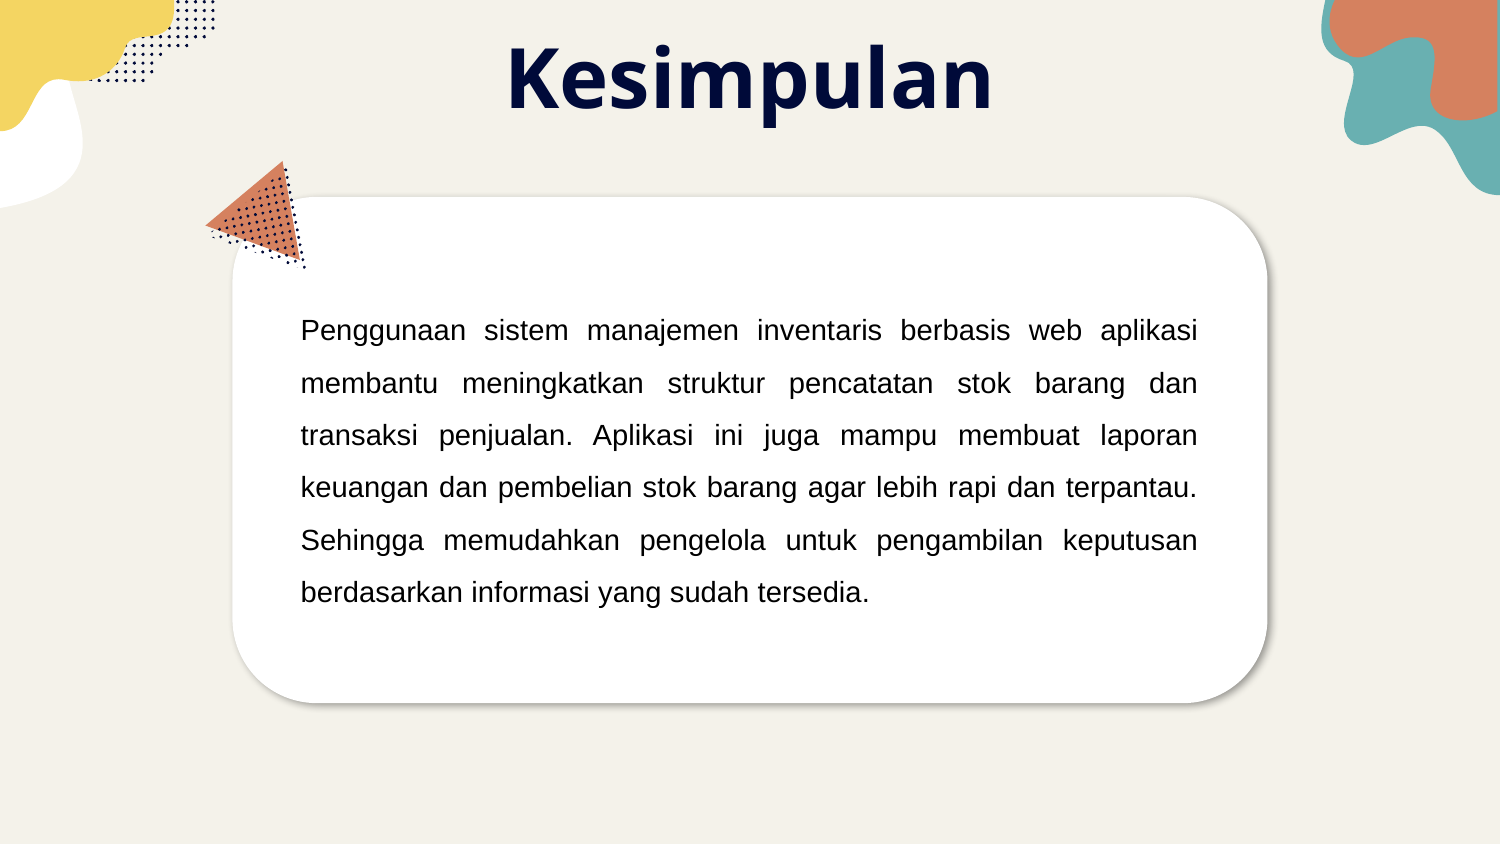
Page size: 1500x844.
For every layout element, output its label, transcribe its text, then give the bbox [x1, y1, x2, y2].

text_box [210, 168, 307, 270]
text_box [276, 160, 284, 166]
text_box Penggunaan sistem manajemen inventaris berbasis web aplikasi membantu meningkatkan struktur pencatatan stok barang dan transaksi penjualan. Aplikasi ini juga mampu membuat laporan keuangan dan pembelian stok barang agar lebih rapi dan terpantau. Sehingga memudahkan pengelola untuk pengambilan keputusan berdasarkan informasi yang sudah tersedia. [285, 286, 1214, 616]
title Kesimpulan [116, 9, 1383, 111]
text_box [230, 194, 1270, 706]
